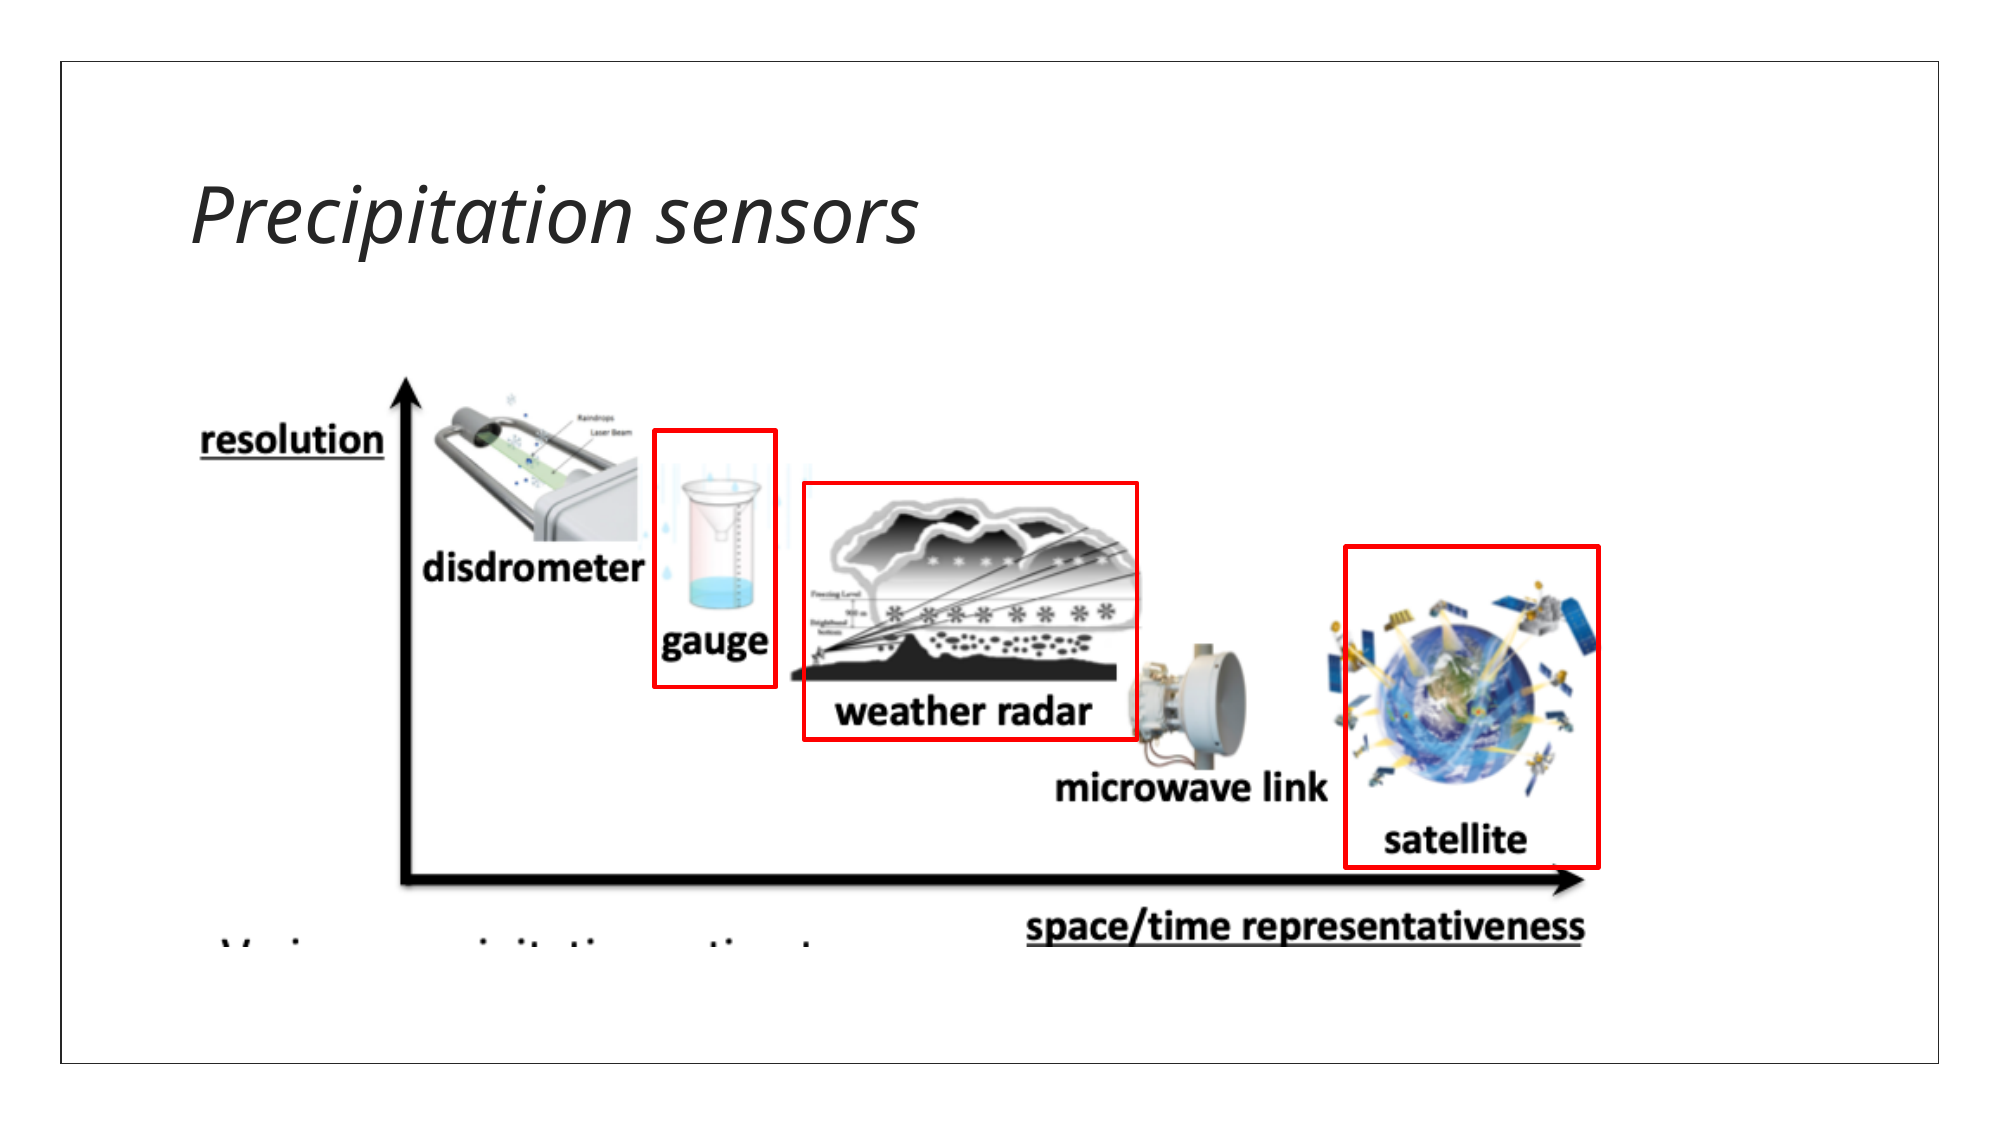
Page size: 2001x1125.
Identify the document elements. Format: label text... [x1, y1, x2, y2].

picture [155, 341, 1797, 947]
title Precipitation sensors [174, 105, 1825, 331]
